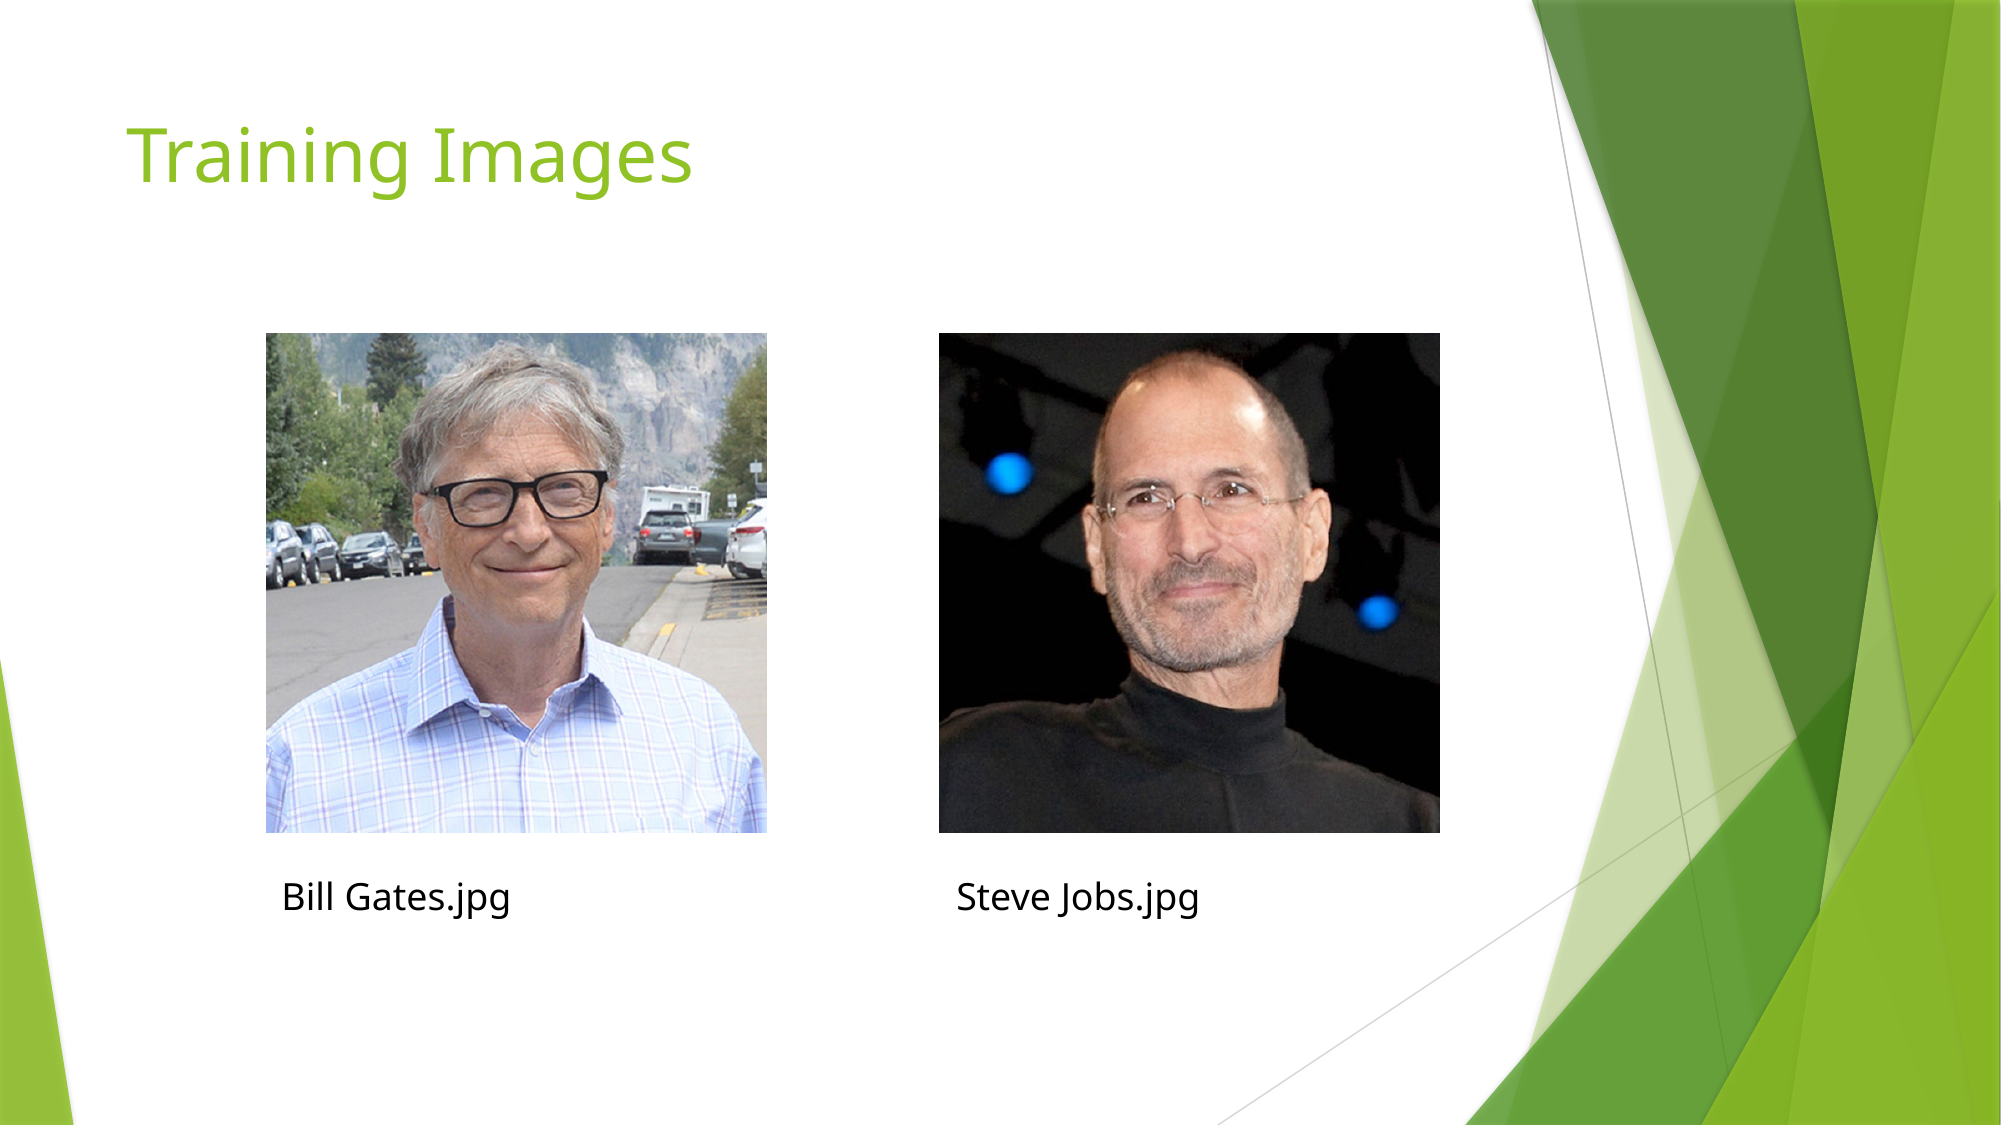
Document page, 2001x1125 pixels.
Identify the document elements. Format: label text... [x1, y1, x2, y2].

picture [265, 332, 767, 834]
title Training Images [111, 99, 1522, 317]
text_box Bill Gates.jpg [266, 865, 527, 926]
picture [939, 332, 1441, 834]
text_box Steve Jobs.jpg [941, 865, 1216, 926]
